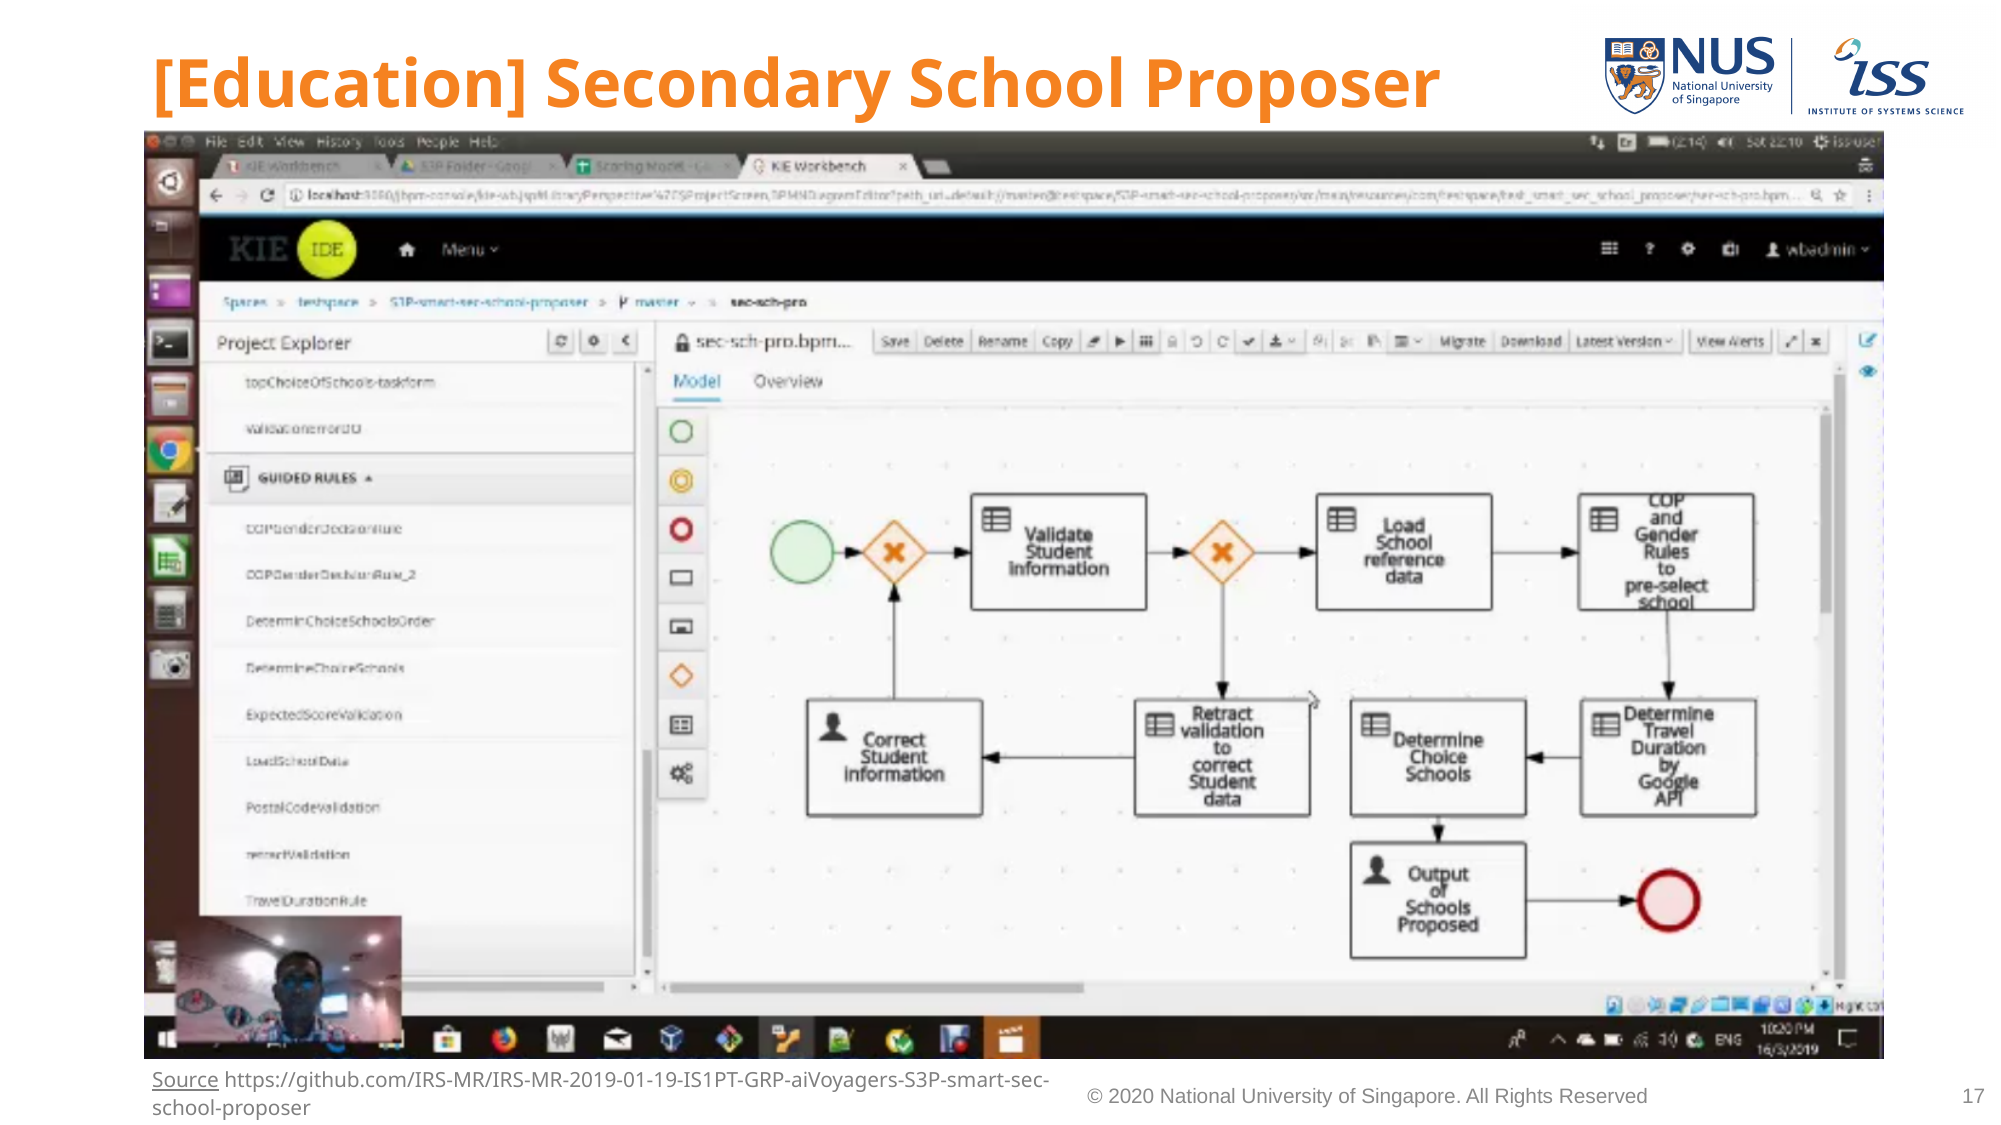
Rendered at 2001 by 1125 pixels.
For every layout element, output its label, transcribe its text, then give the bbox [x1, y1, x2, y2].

title [Education] Secondary School Proposer [137, 41, 1582, 131]
footer © 2020 National University of Singapore. All Rights Reserved [1073, 1065, 1863, 1125]
picture [144, 4, 1996, 1059]
text_box Source https://github.com/IRS-MR/IRS-MR-2019-01-19-IS1PT-GRP-aiVoyagers-S3P-smart-sec-school-proposer [137, 1059, 1073, 1125]
slide_number 17 [1876, 1065, 2000, 1125]
